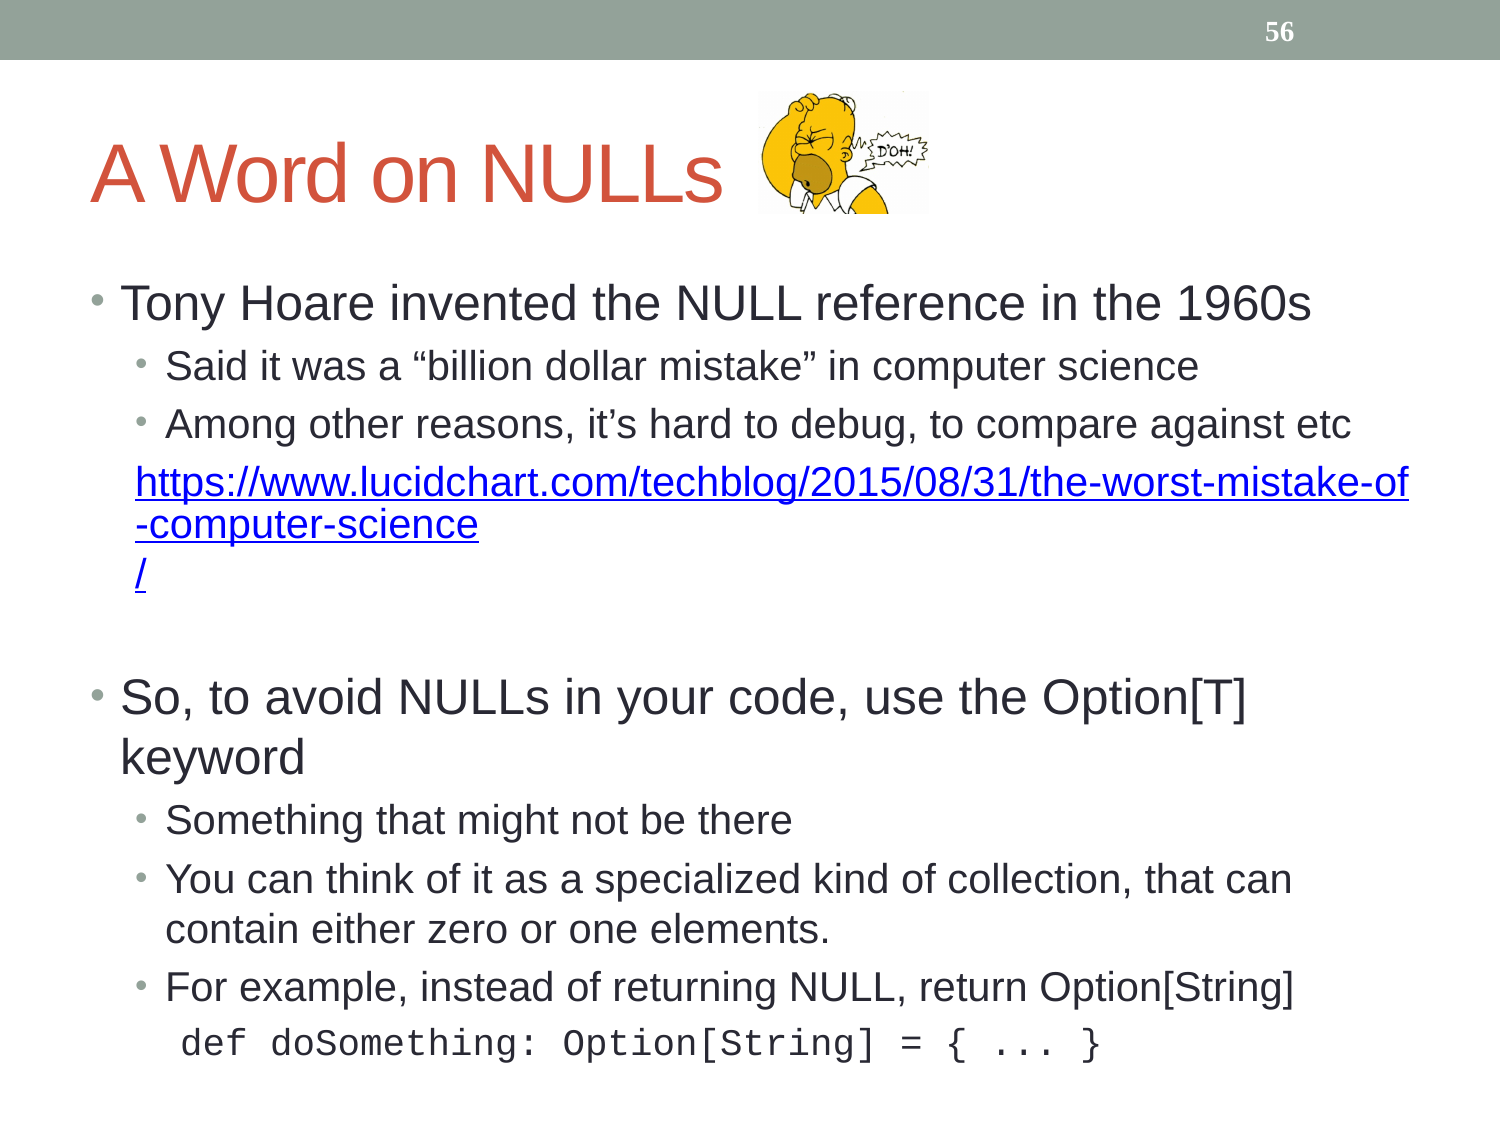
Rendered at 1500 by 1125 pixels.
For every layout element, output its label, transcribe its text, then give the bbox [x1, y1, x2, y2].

slide_number 56 [1250, 3, 1425, 57]
title A Word on NULLs [75, 87, 1425, 250]
list Tony Hoare invented the NULL reference in the 1960s Said it was a “billion dollar mistake” in computer science Among other reasons, it’s hard to debug, to compare against etc https://www.lucidchart.com/techblog/2015/08/31/the-worst-mistake-of-computer-science/ So, to avoid NULLs in your code, use the Option[T] keyword Something that might not be there You can think of it as a specialized kind of collection, that can contain either zero or one elements. For example, instead of returning NULL, return Option[String] def doSomething: Option[String] = { ... } [75, 262, 1425, 1063]
picture [758, 91, 929, 214]
